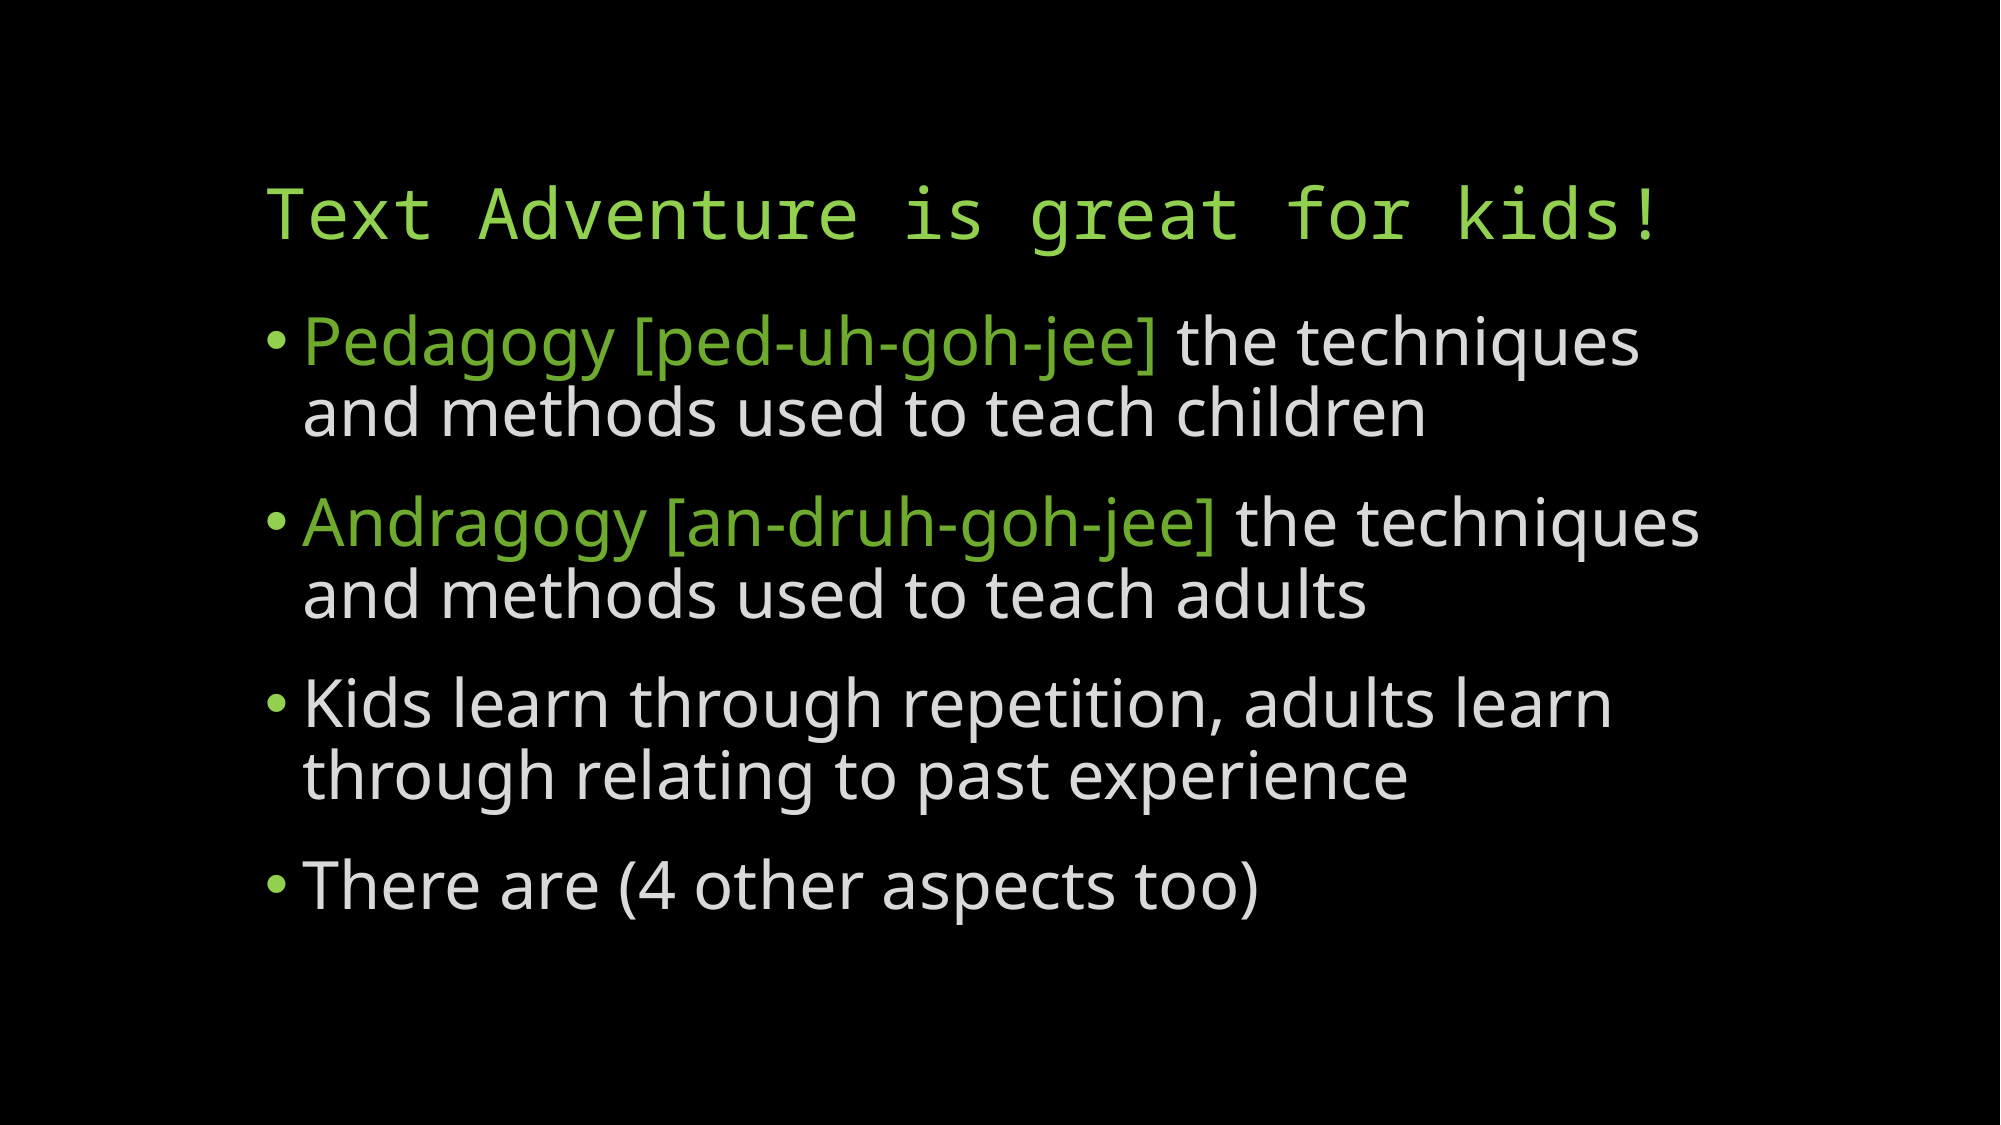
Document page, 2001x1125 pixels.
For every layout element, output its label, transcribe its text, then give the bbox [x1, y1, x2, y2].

title Text Adventure is great for kids! [249, 75, 1750, 263]
list Pedagogy [ped-uh-goh-jee] the techniques and methods used to teach children Andragogy [an-druh-goh-jee] the techniques and methods used to teach adults Kids learn through repetition, adults learn through relating to past experience There are (4 other aspects too) [249, 299, 1750, 1000]
